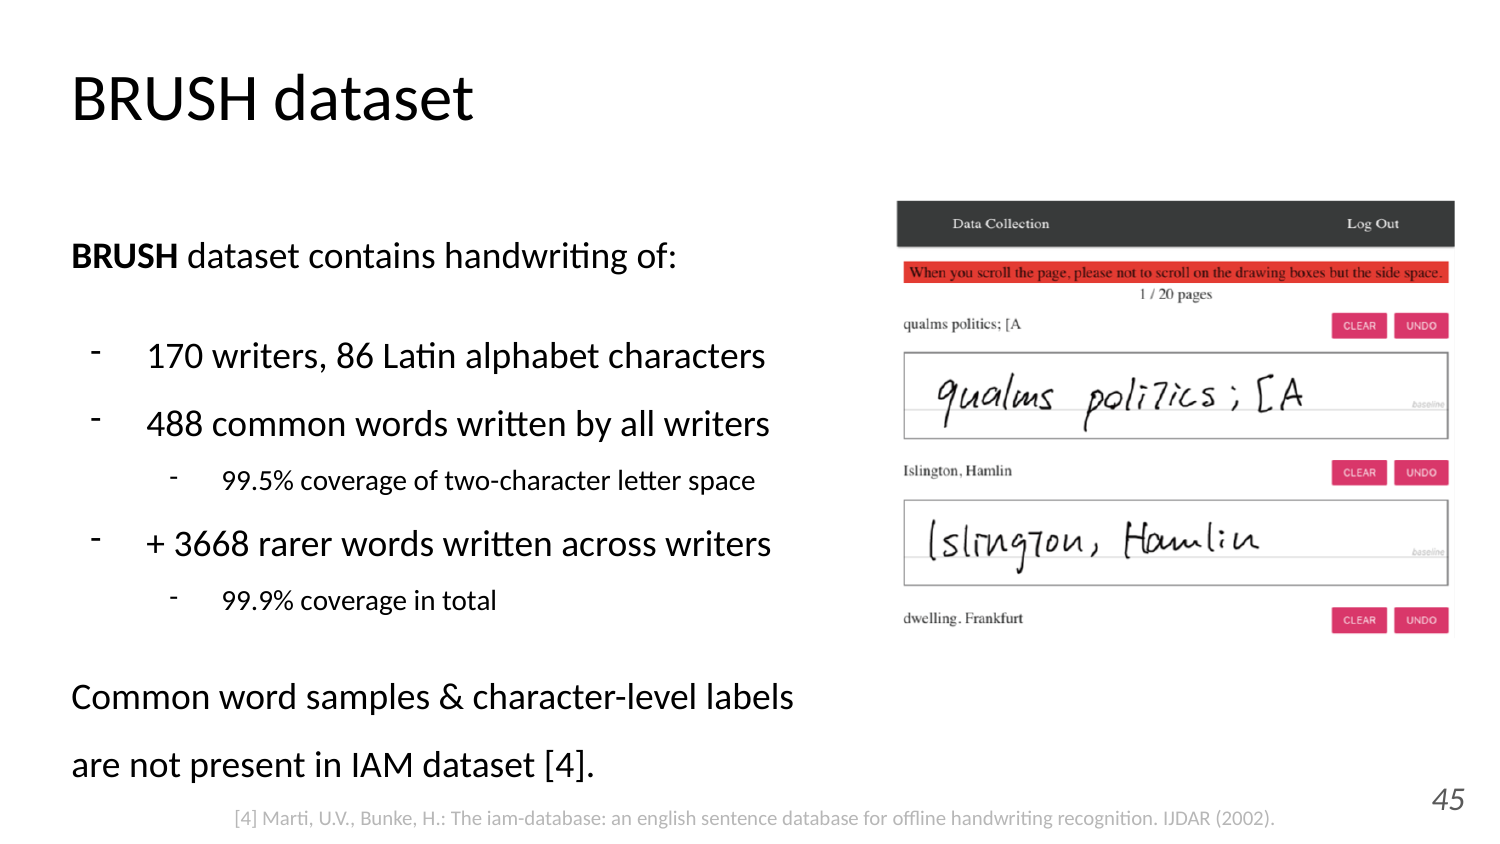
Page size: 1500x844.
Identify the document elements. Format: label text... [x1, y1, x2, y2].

list BRUSH dataset contains handwriting of: 170 writers, 86 Latin alphabet characters 488 common words written by all writers 99.5% coverage of two-character letter space + 3668 rarer words written across writers 99.9% coverage in total Common word samples & character-level labels are not present in IAM dataset [4]. [56, 215, 851, 760]
picture [893, 191, 1455, 652]
list [4] Marti, U.V., Bunke, H.: The iam-database: an english sentence database for offline handwriting recognition. IJDAR (2002). [197, 756, 1314, 838]
slide_number ‹#› [1389, 764, 1480, 830]
title BRUSH dataset [56, 38, 1455, 133]
